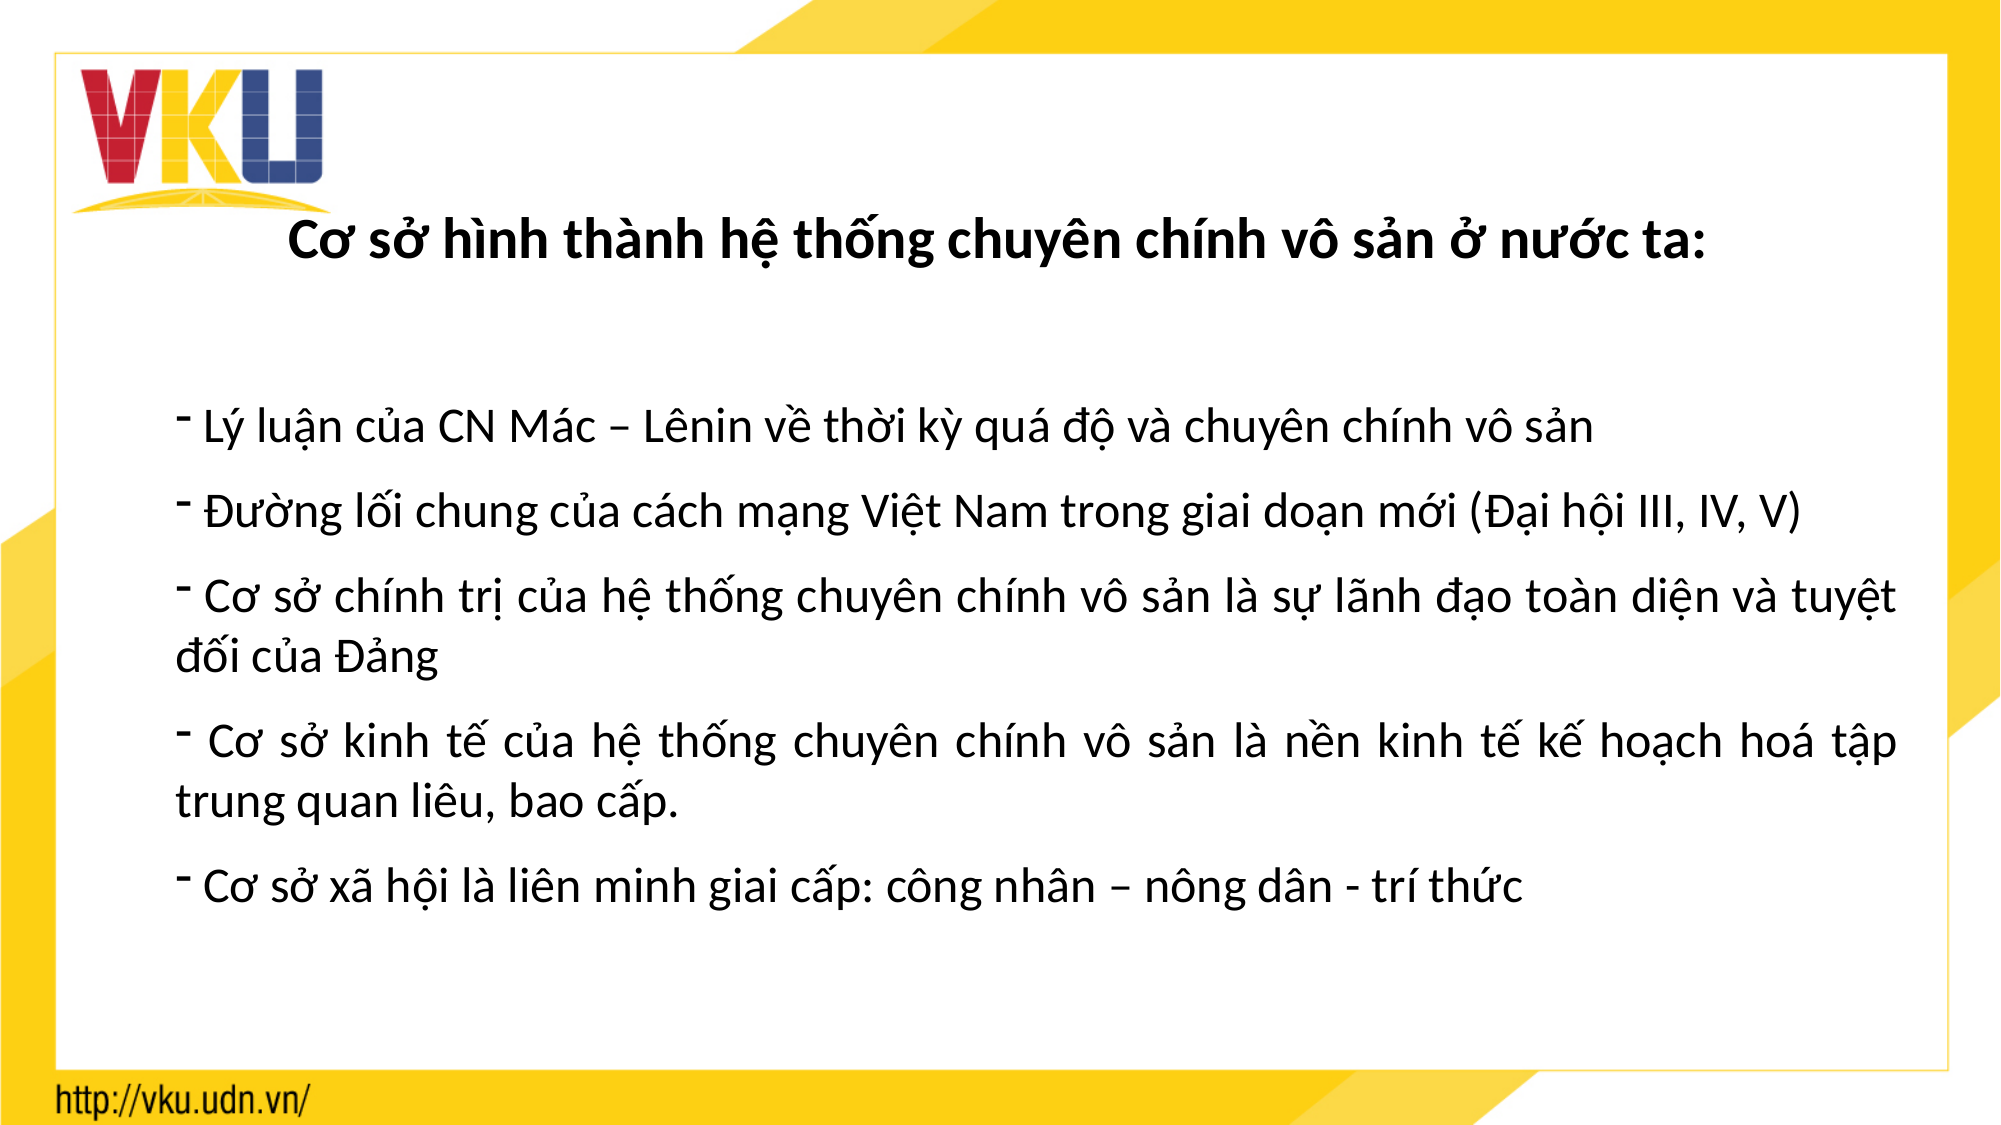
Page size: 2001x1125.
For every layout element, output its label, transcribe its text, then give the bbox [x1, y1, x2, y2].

text_box Cơ sở hình thành hệ thống chuyên chính vô sản ở nước ta: [106, 192, 1890, 278]
picture [0, 0, 2001, 1125]
text_box Lý luận của CN Mác – Lênin về thời kỳ quá độ và chuyên chính vô sản Đường lối chung của cách mạng Việt Nam trong giai doạn mới (Đại hội III, IV, V) Cơ sở chính trị của hệ thống chuyên chính vô sản là sự lãnh đạo toàn diện và tuyệt đối của Đảng Cơ sở kinh tế của hệ thống chuyên chính vô sản là nền kinh tế kế hoạch hoá tập trung quan liêu, bao cấp. Cơ sở xã hội là liên minh giai cấp: công nhân – nông dân - trí thức [160, 384, 1914, 920]
